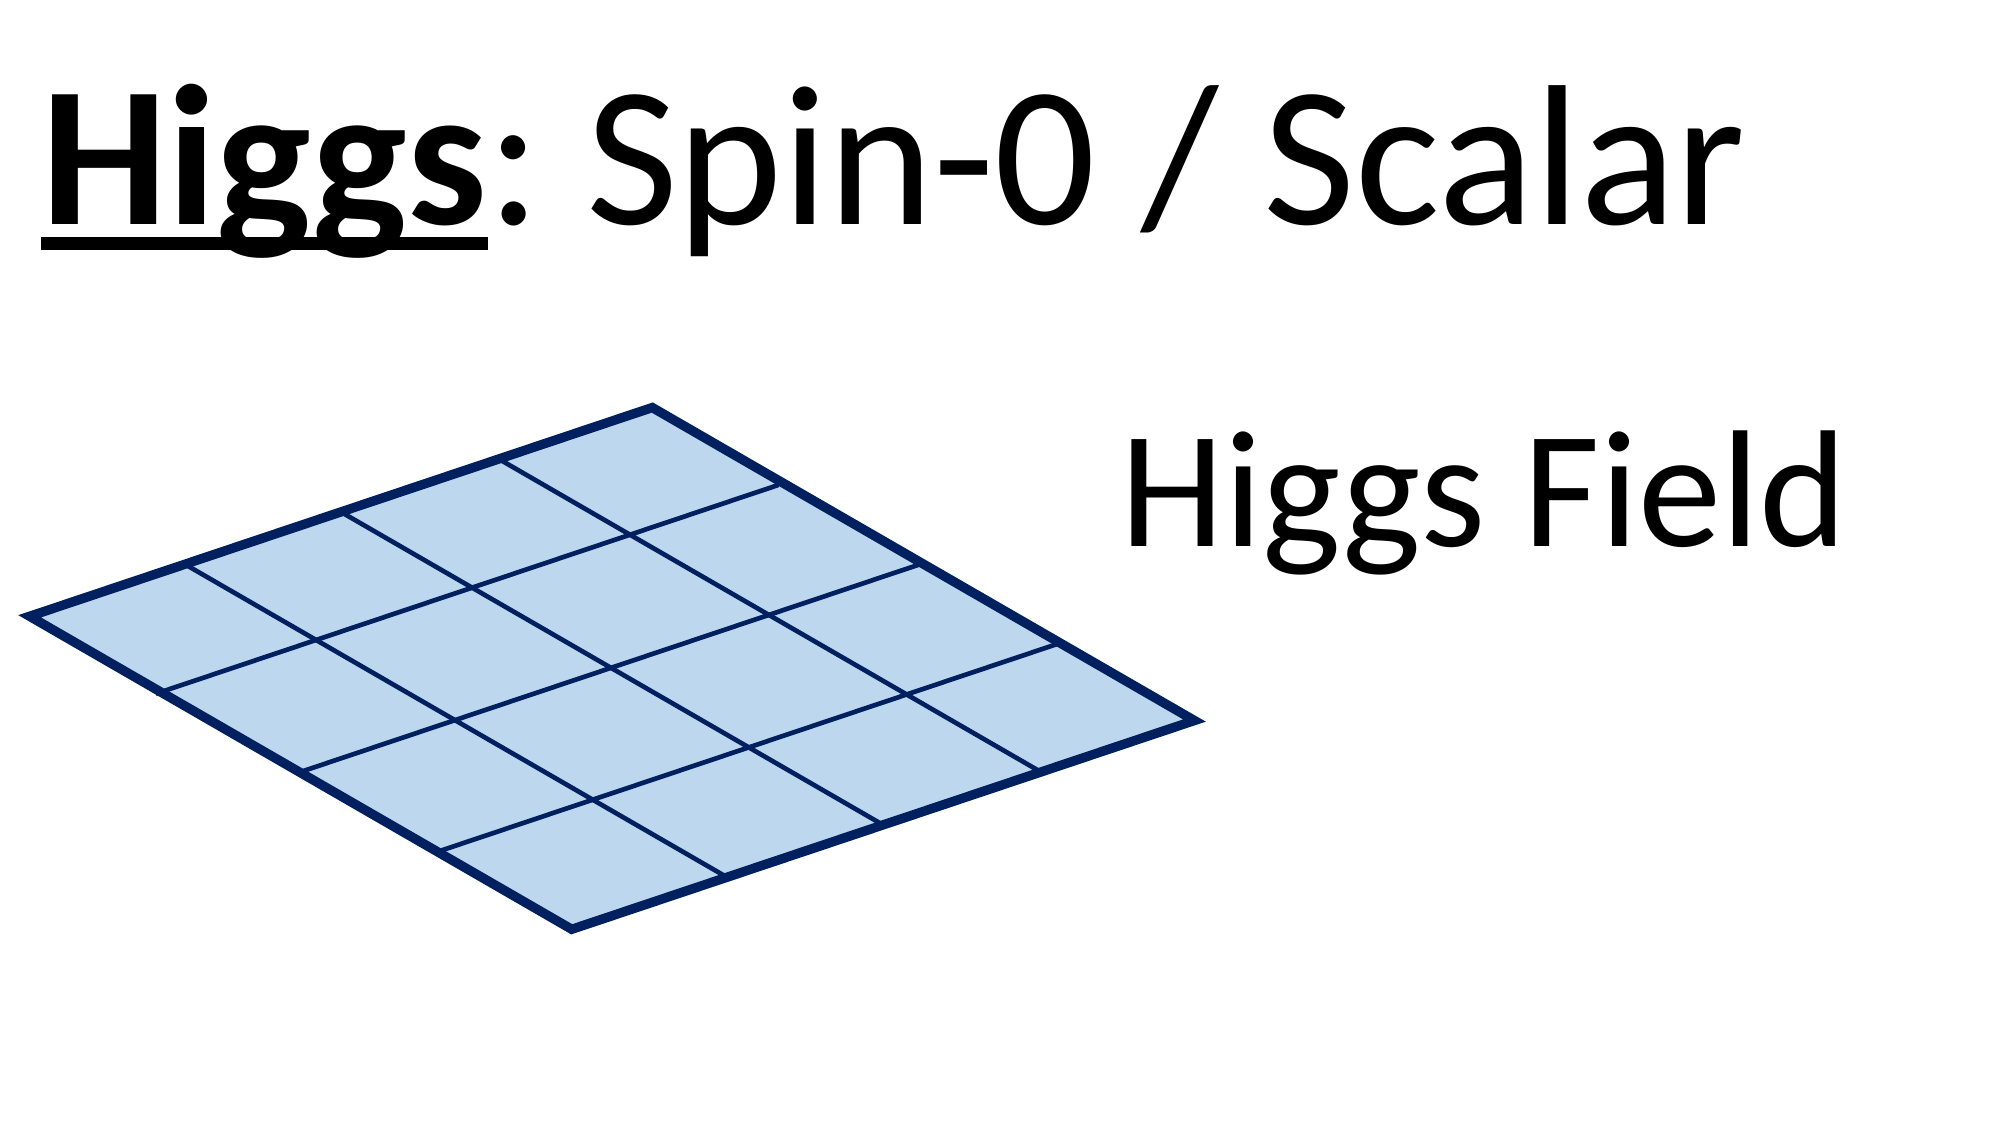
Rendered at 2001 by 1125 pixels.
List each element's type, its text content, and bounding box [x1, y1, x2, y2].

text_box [81, 422, 1143, 915]
text_box Higgs: Spin-0 / Scalar [26, 17, 1762, 273]
